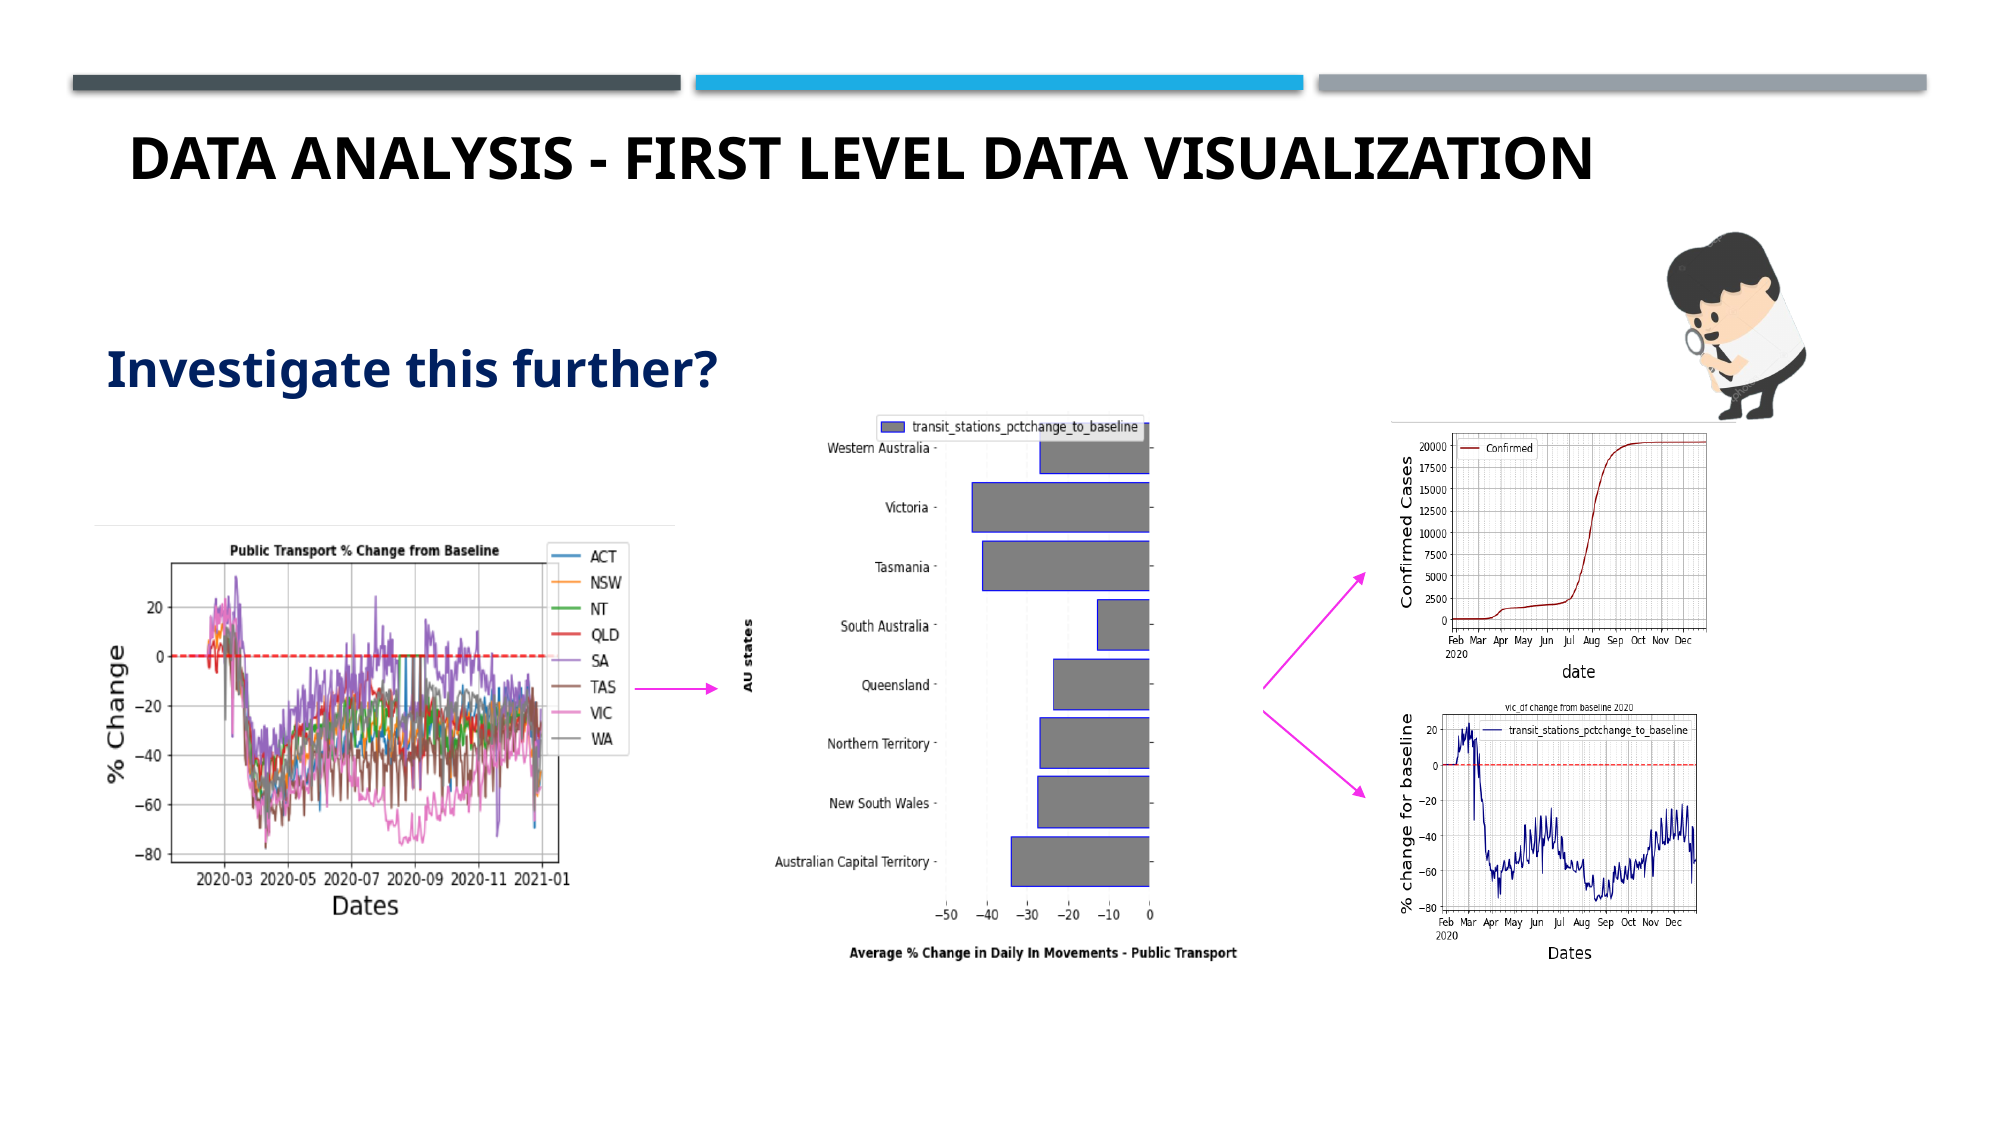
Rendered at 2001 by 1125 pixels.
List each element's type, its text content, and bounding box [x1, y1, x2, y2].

title Data Analysis - First Level Data Visualization [113, 86, 1819, 269]
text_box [86, 231, 1807, 976]
